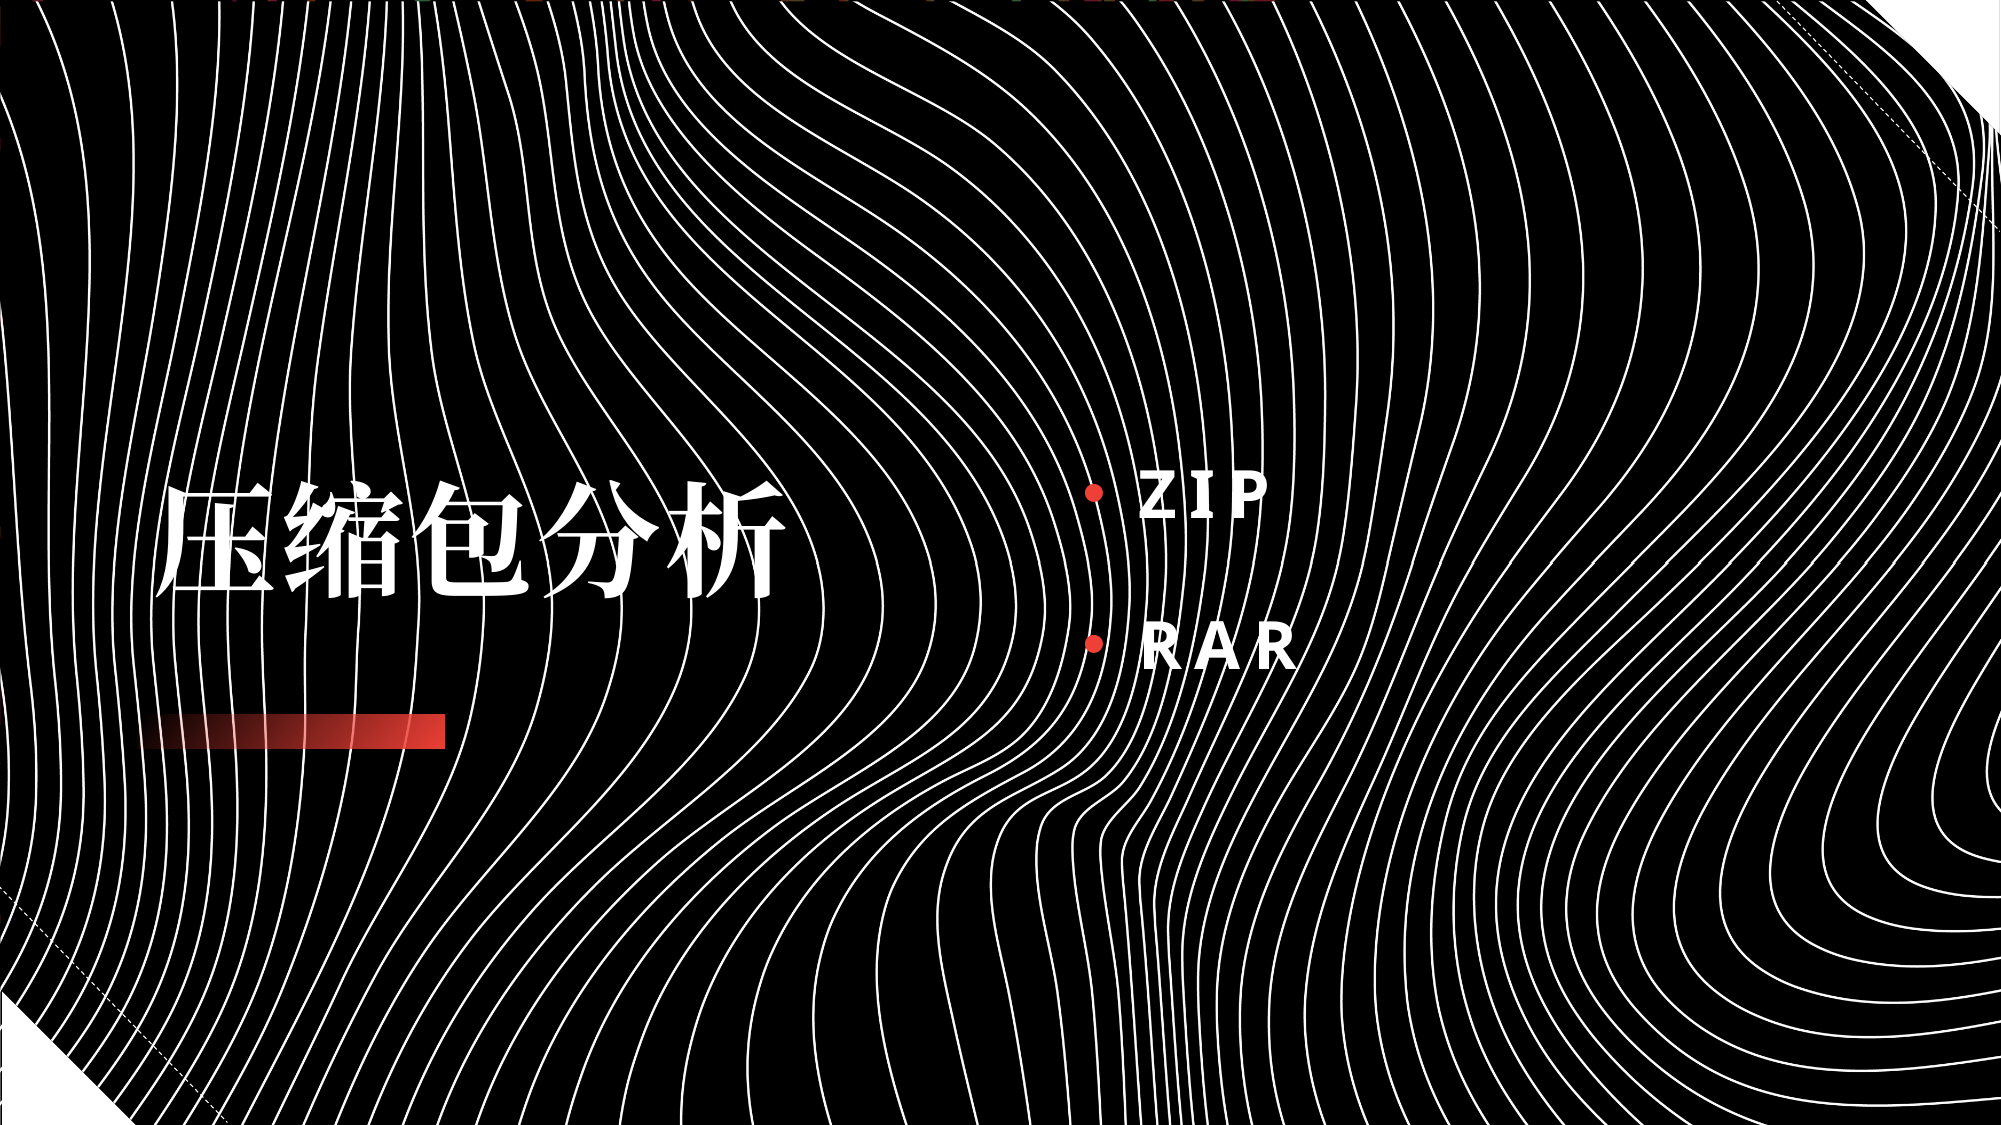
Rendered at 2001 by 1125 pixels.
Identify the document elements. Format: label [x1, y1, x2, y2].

text_box [1771, 0, 2000, 233]
picture [0, 0, 2001, 1125]
text_box [0, 885, 228, 1123]
